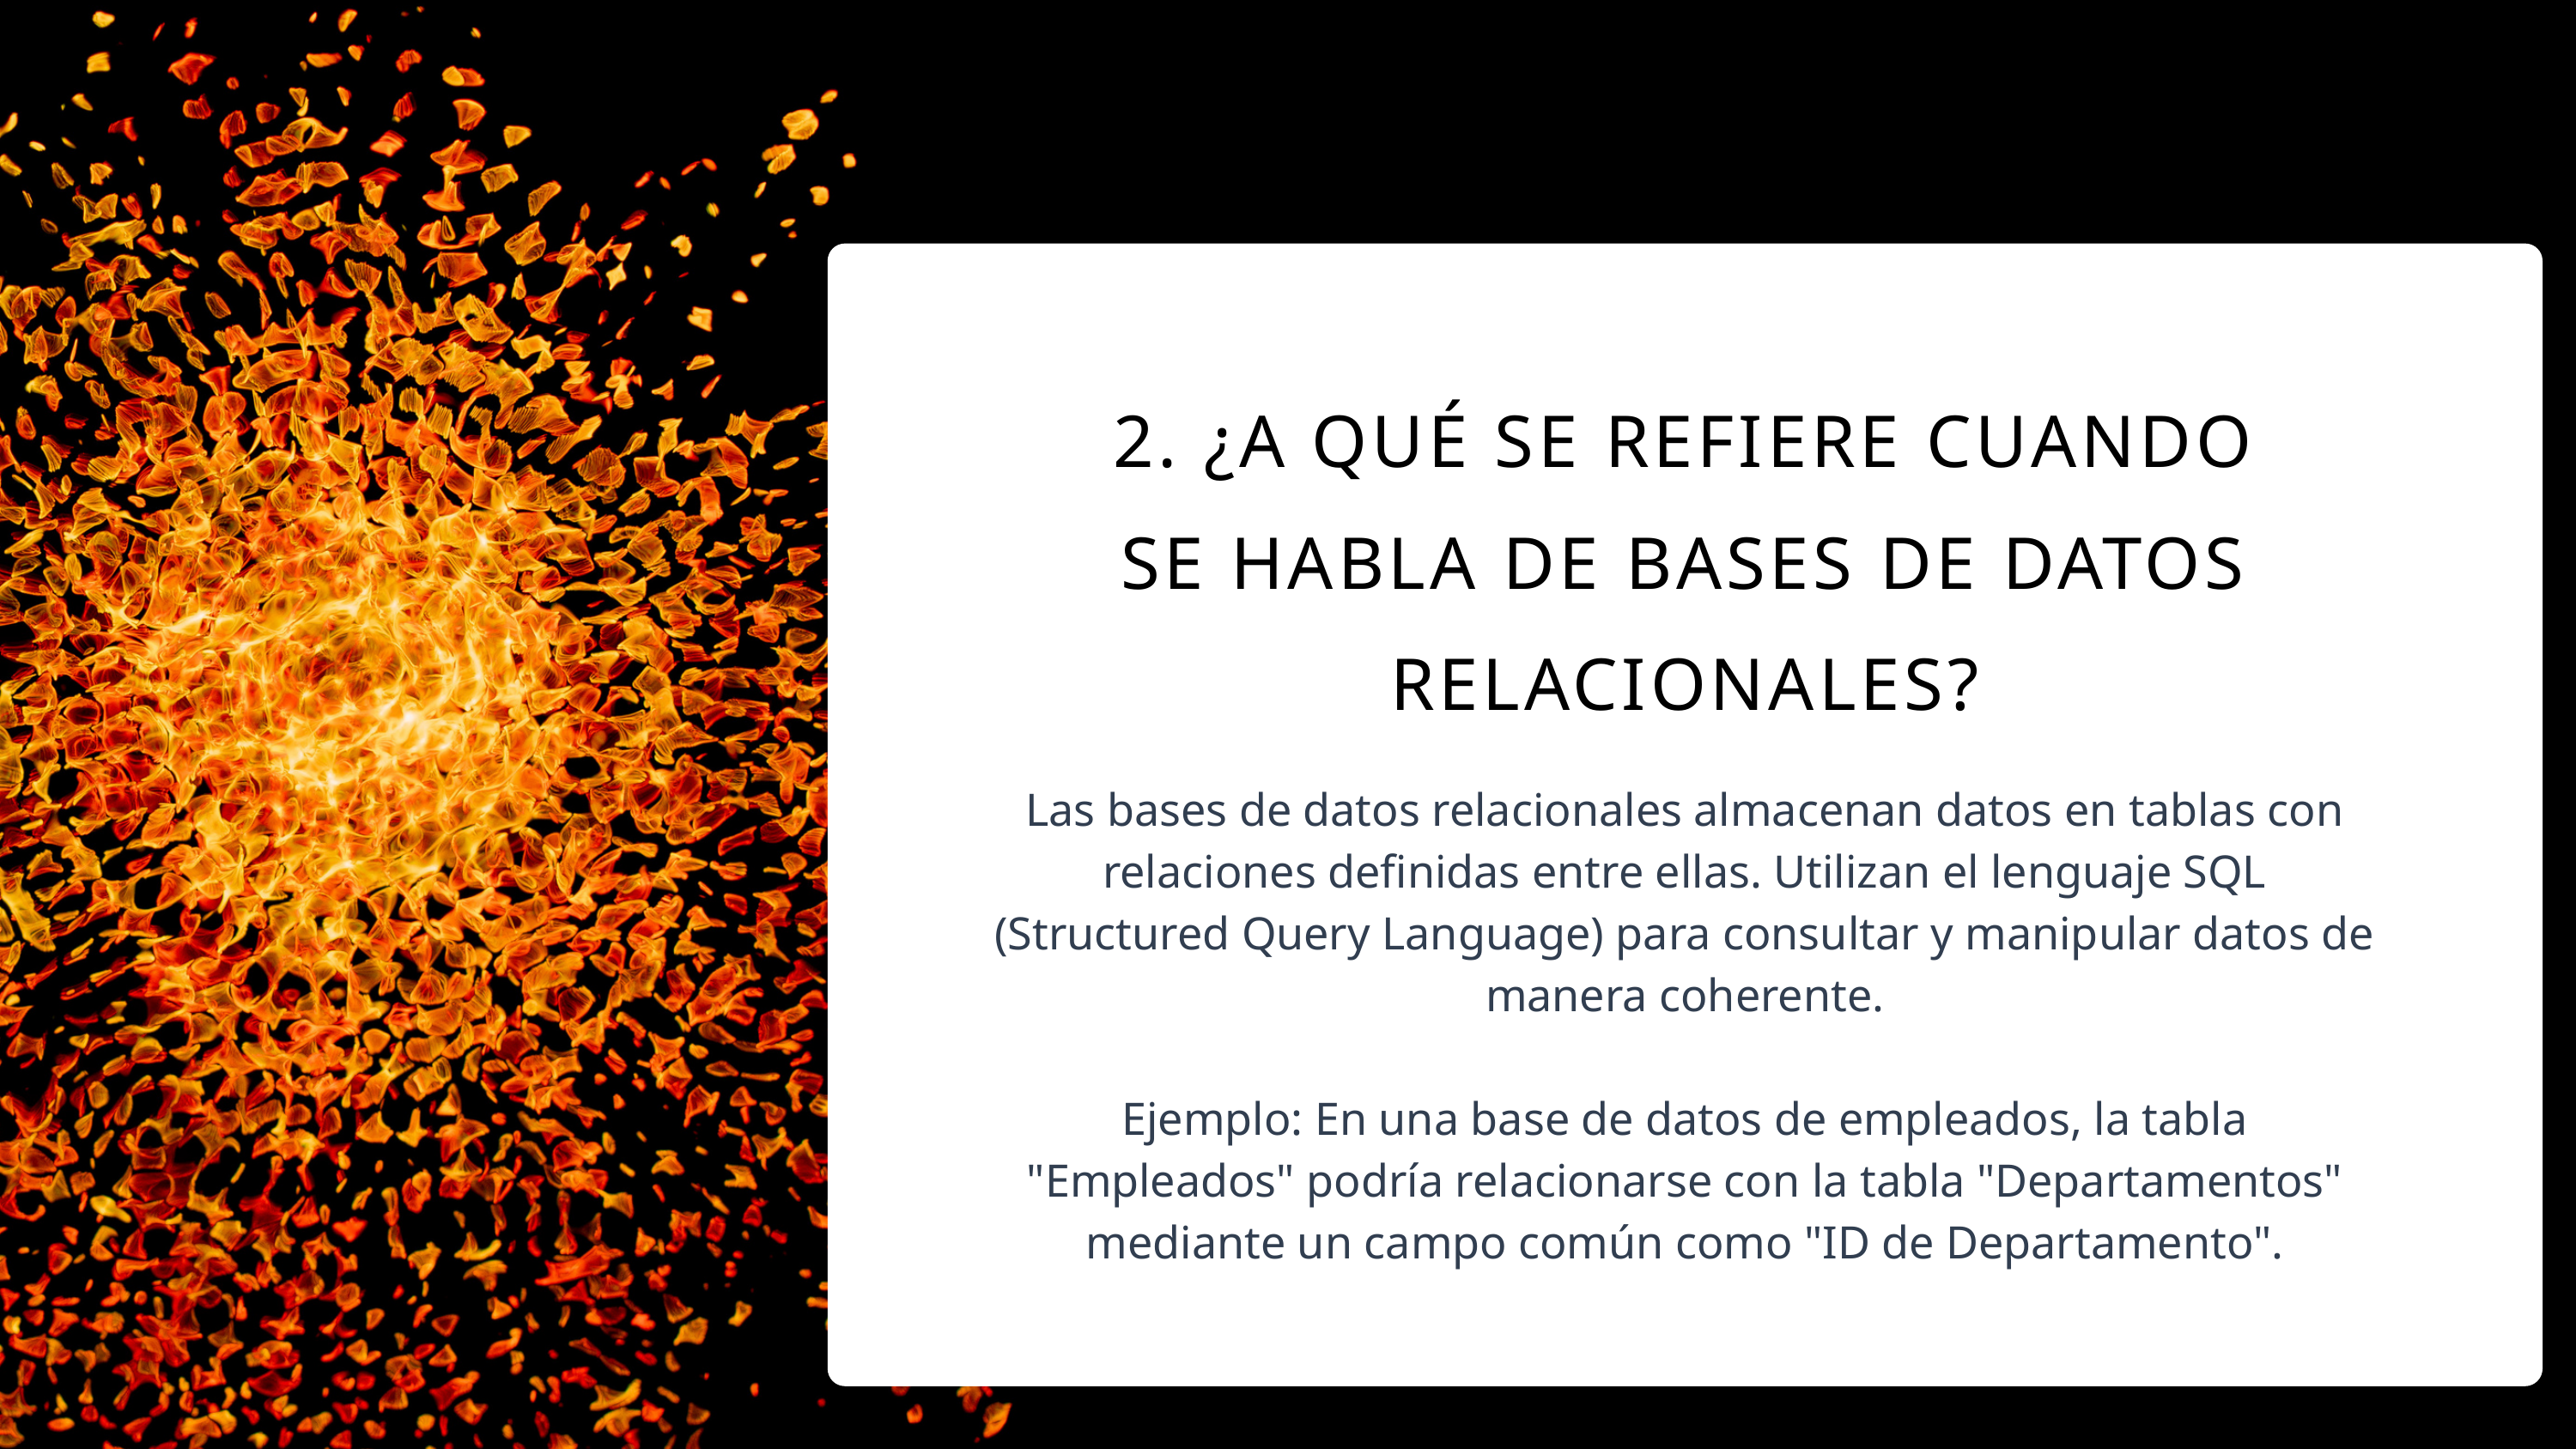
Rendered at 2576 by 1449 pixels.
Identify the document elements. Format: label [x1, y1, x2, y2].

text_box [0, 0, 1225, 1449]
text_box [827, 243, 2543, 1387]
